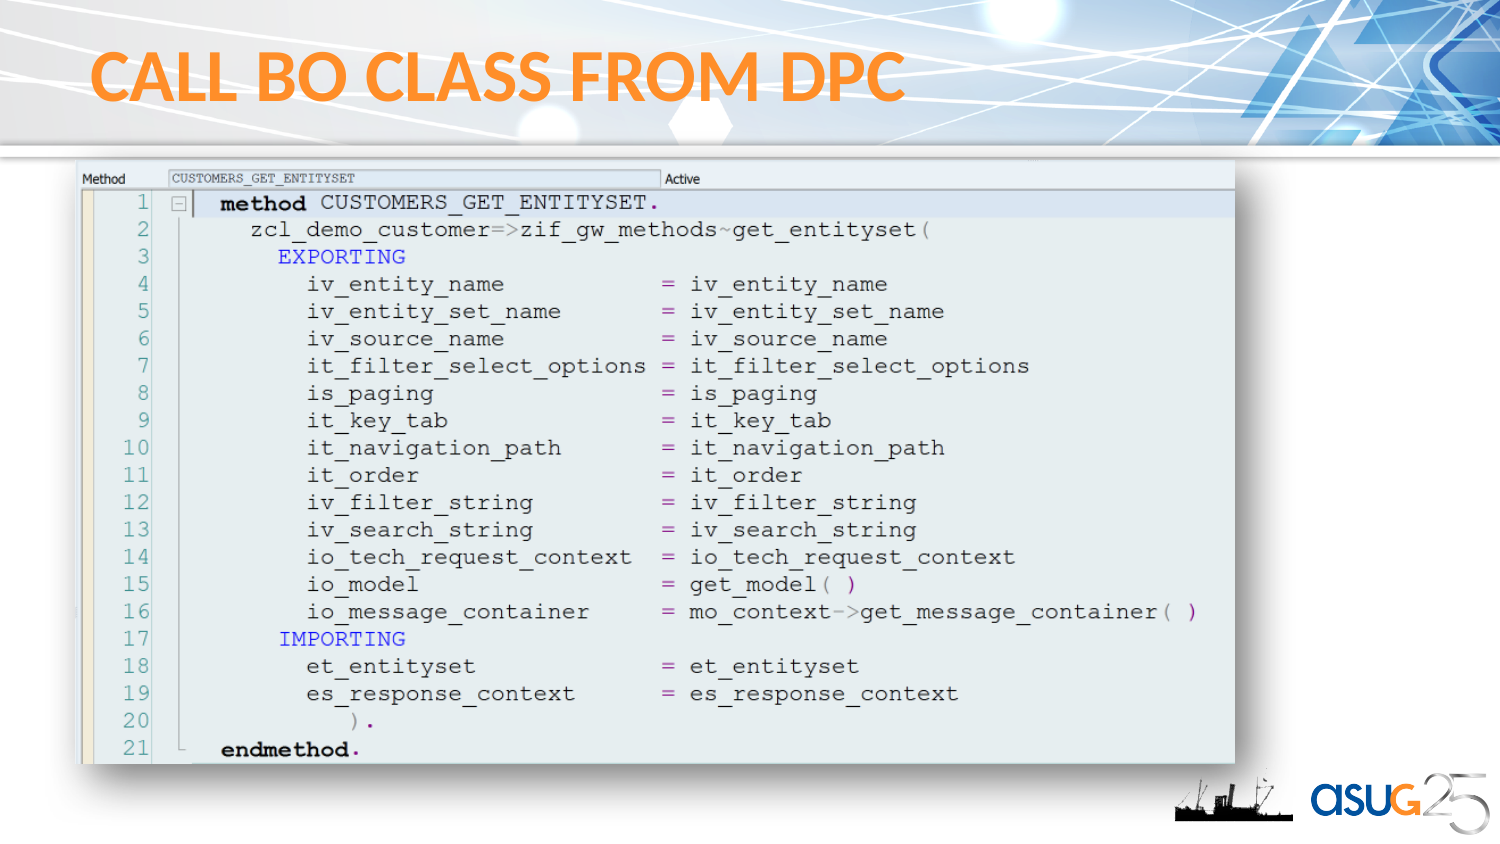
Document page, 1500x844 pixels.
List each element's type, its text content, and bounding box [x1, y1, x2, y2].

title Call BO Class from DPC [75, 0, 1425, 145]
picture [0, 0, 1500, 844]
